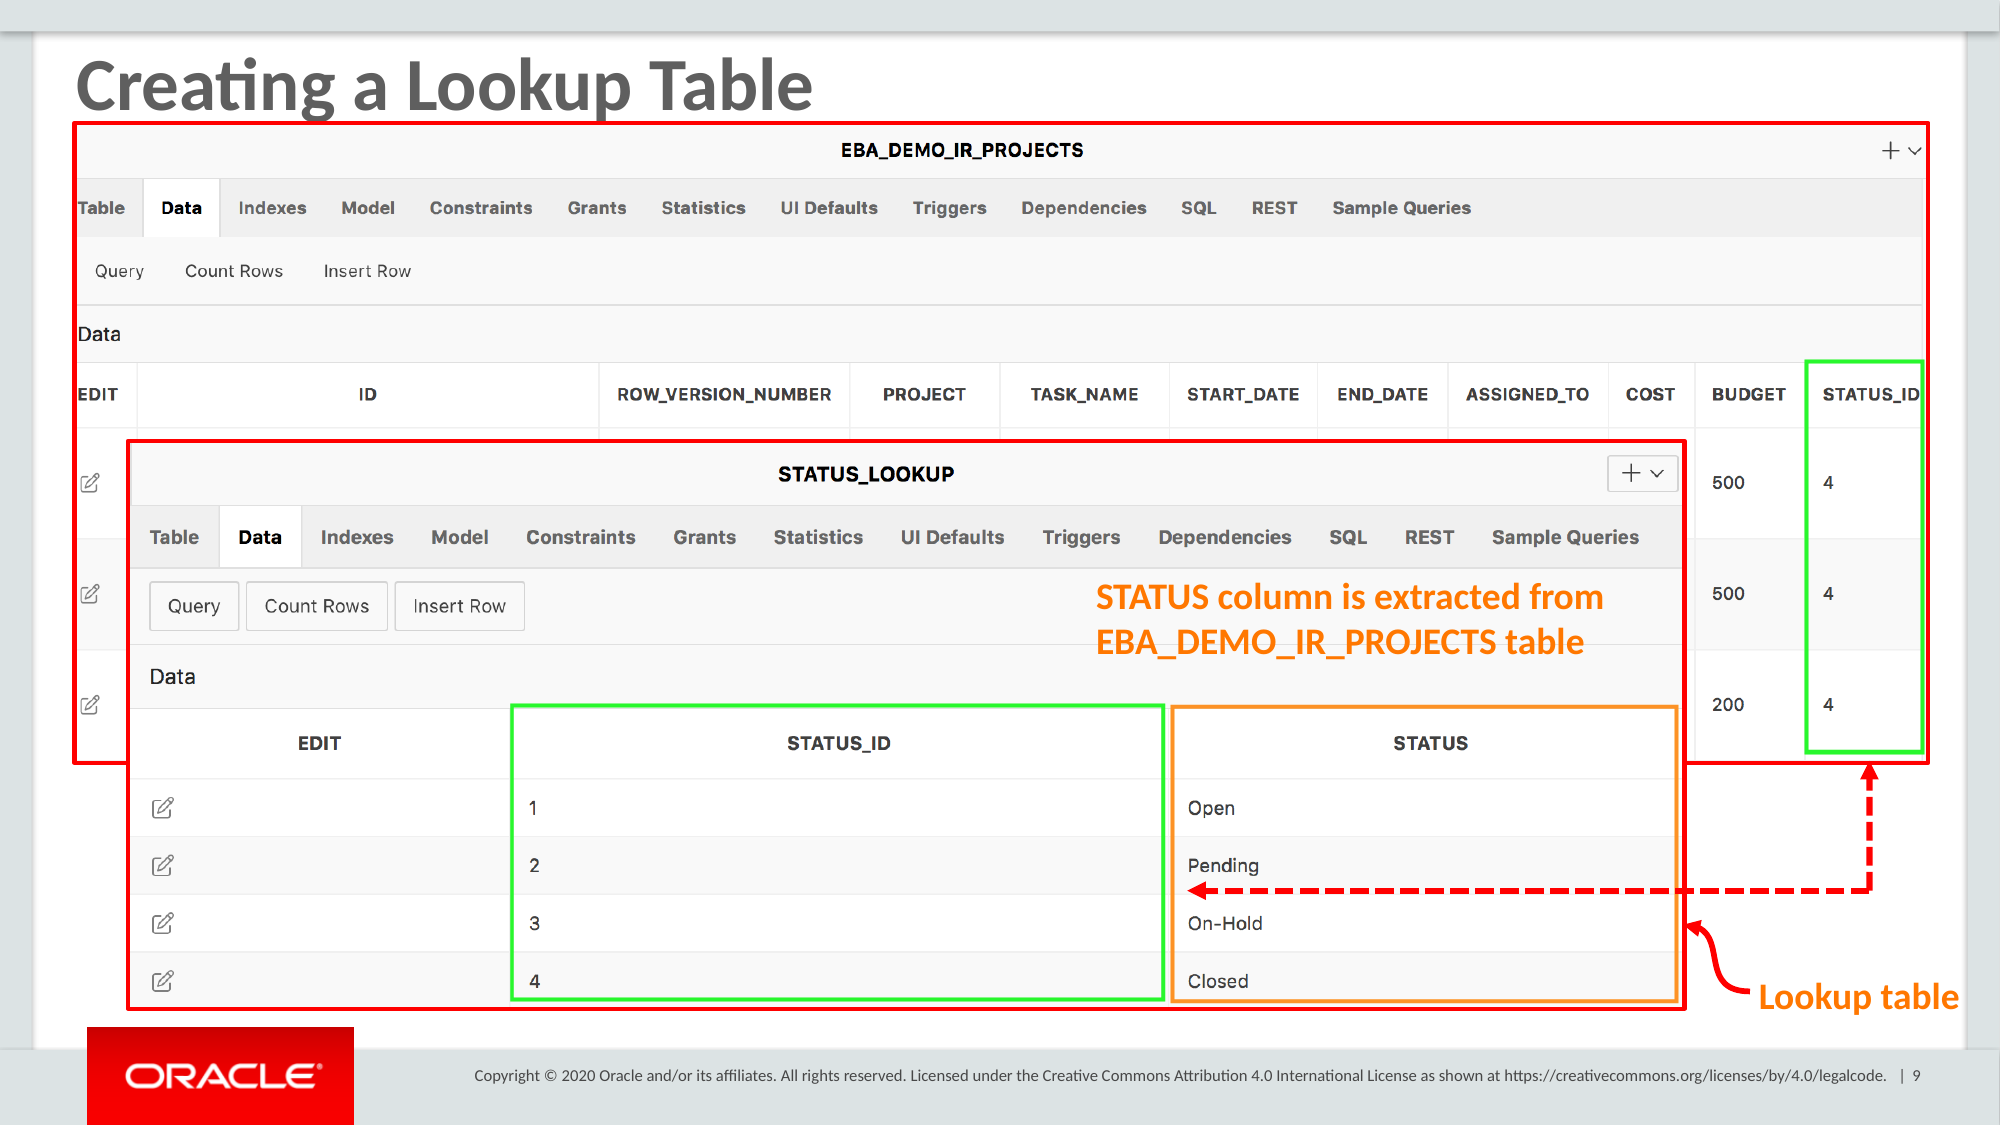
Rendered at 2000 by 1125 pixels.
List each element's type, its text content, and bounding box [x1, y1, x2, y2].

picture [76, 124, 1927, 1007]
text_box Creating a Lookup Table [76, 43, 1813, 121]
text_box Lookup table [1704, 964, 2000, 1025]
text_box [1682, 924, 1751, 992]
picture [87, 1027, 354, 1125]
